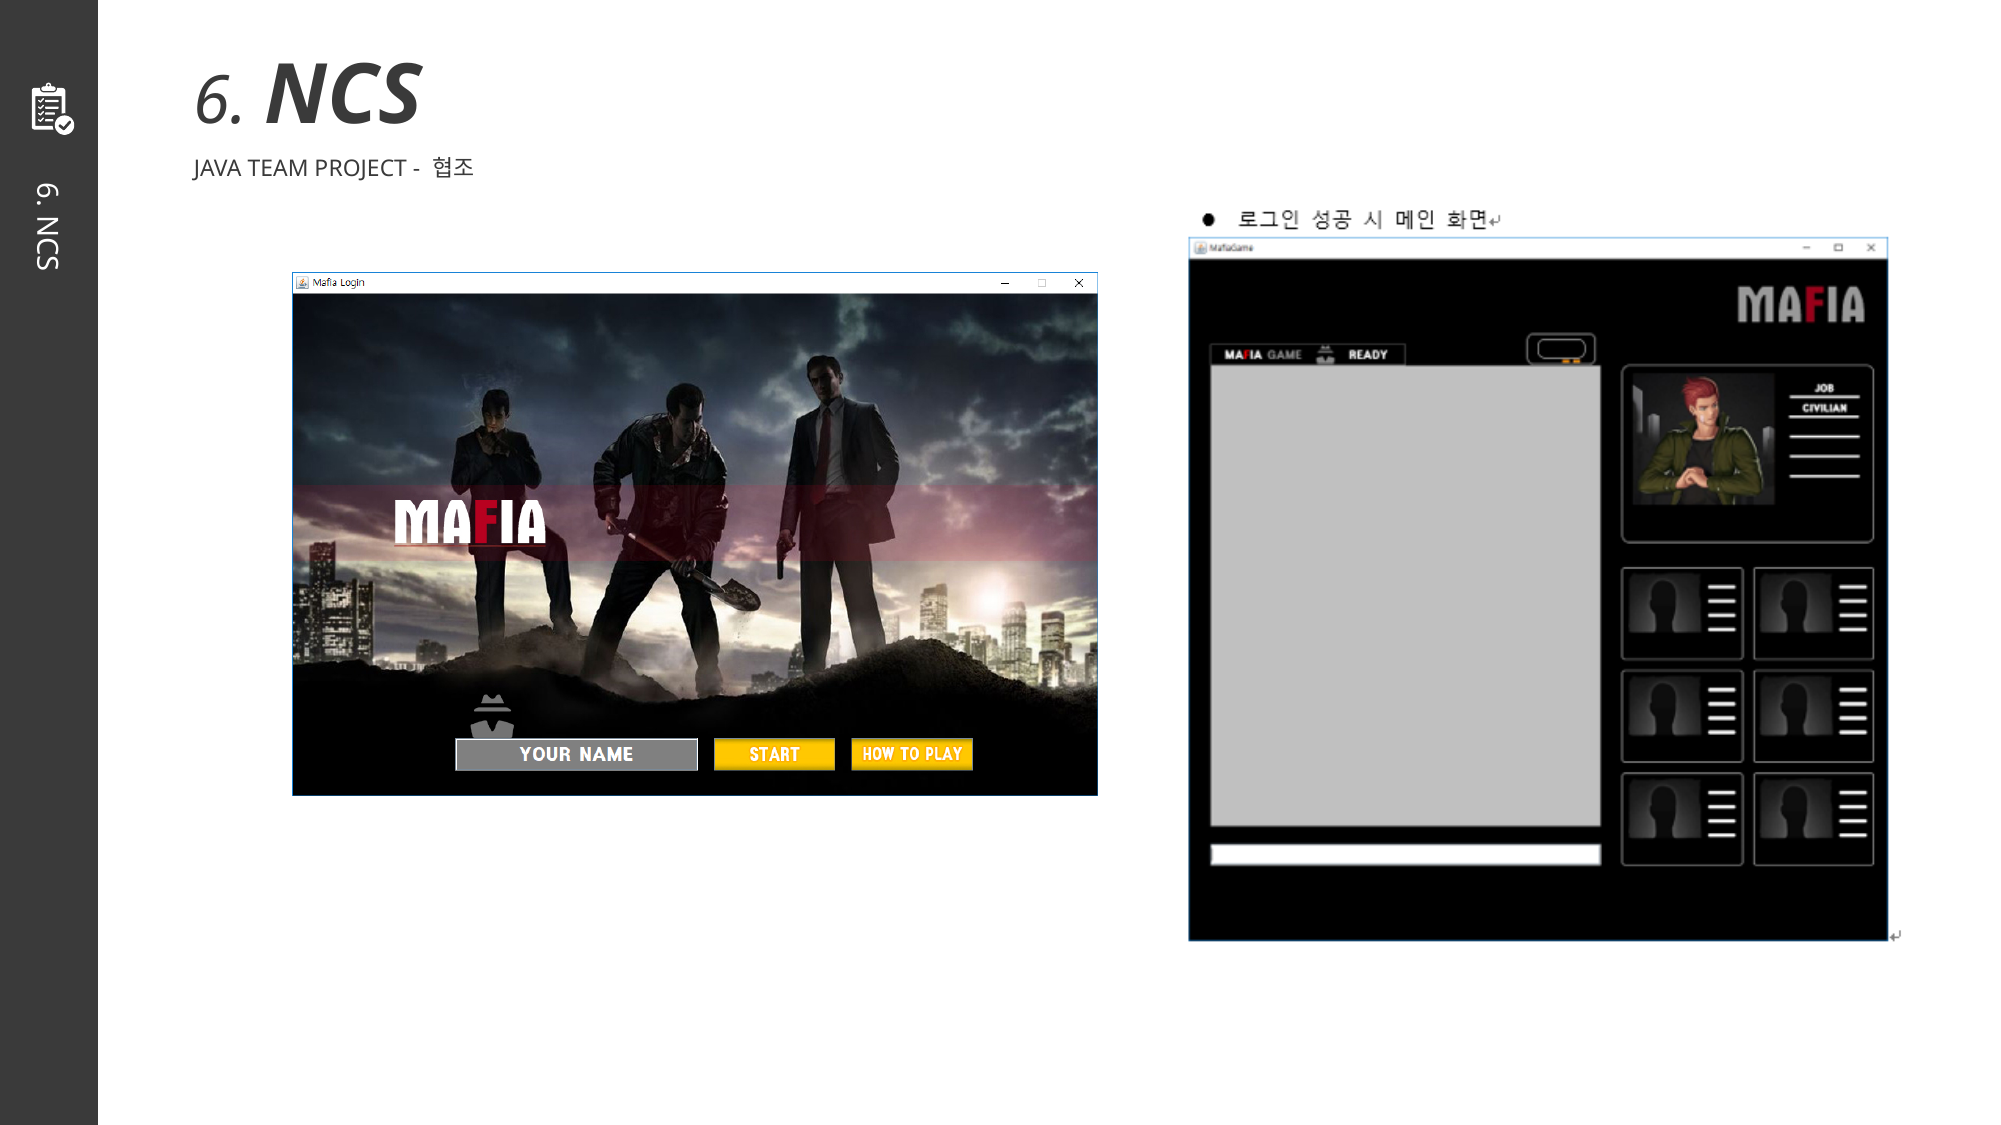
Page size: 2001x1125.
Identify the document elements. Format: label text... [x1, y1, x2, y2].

picture [1159, 195, 1912, 965]
text_box [31, 82, 66, 130]
text_box 6. NCS [0, 0, 99, 1125]
picture [292, 272, 1098, 796]
text_box [54, 115, 75, 135]
text_box 6. NCS JAVA TEAM PROJECT - 협조 [193, 1, 1384, 220]
